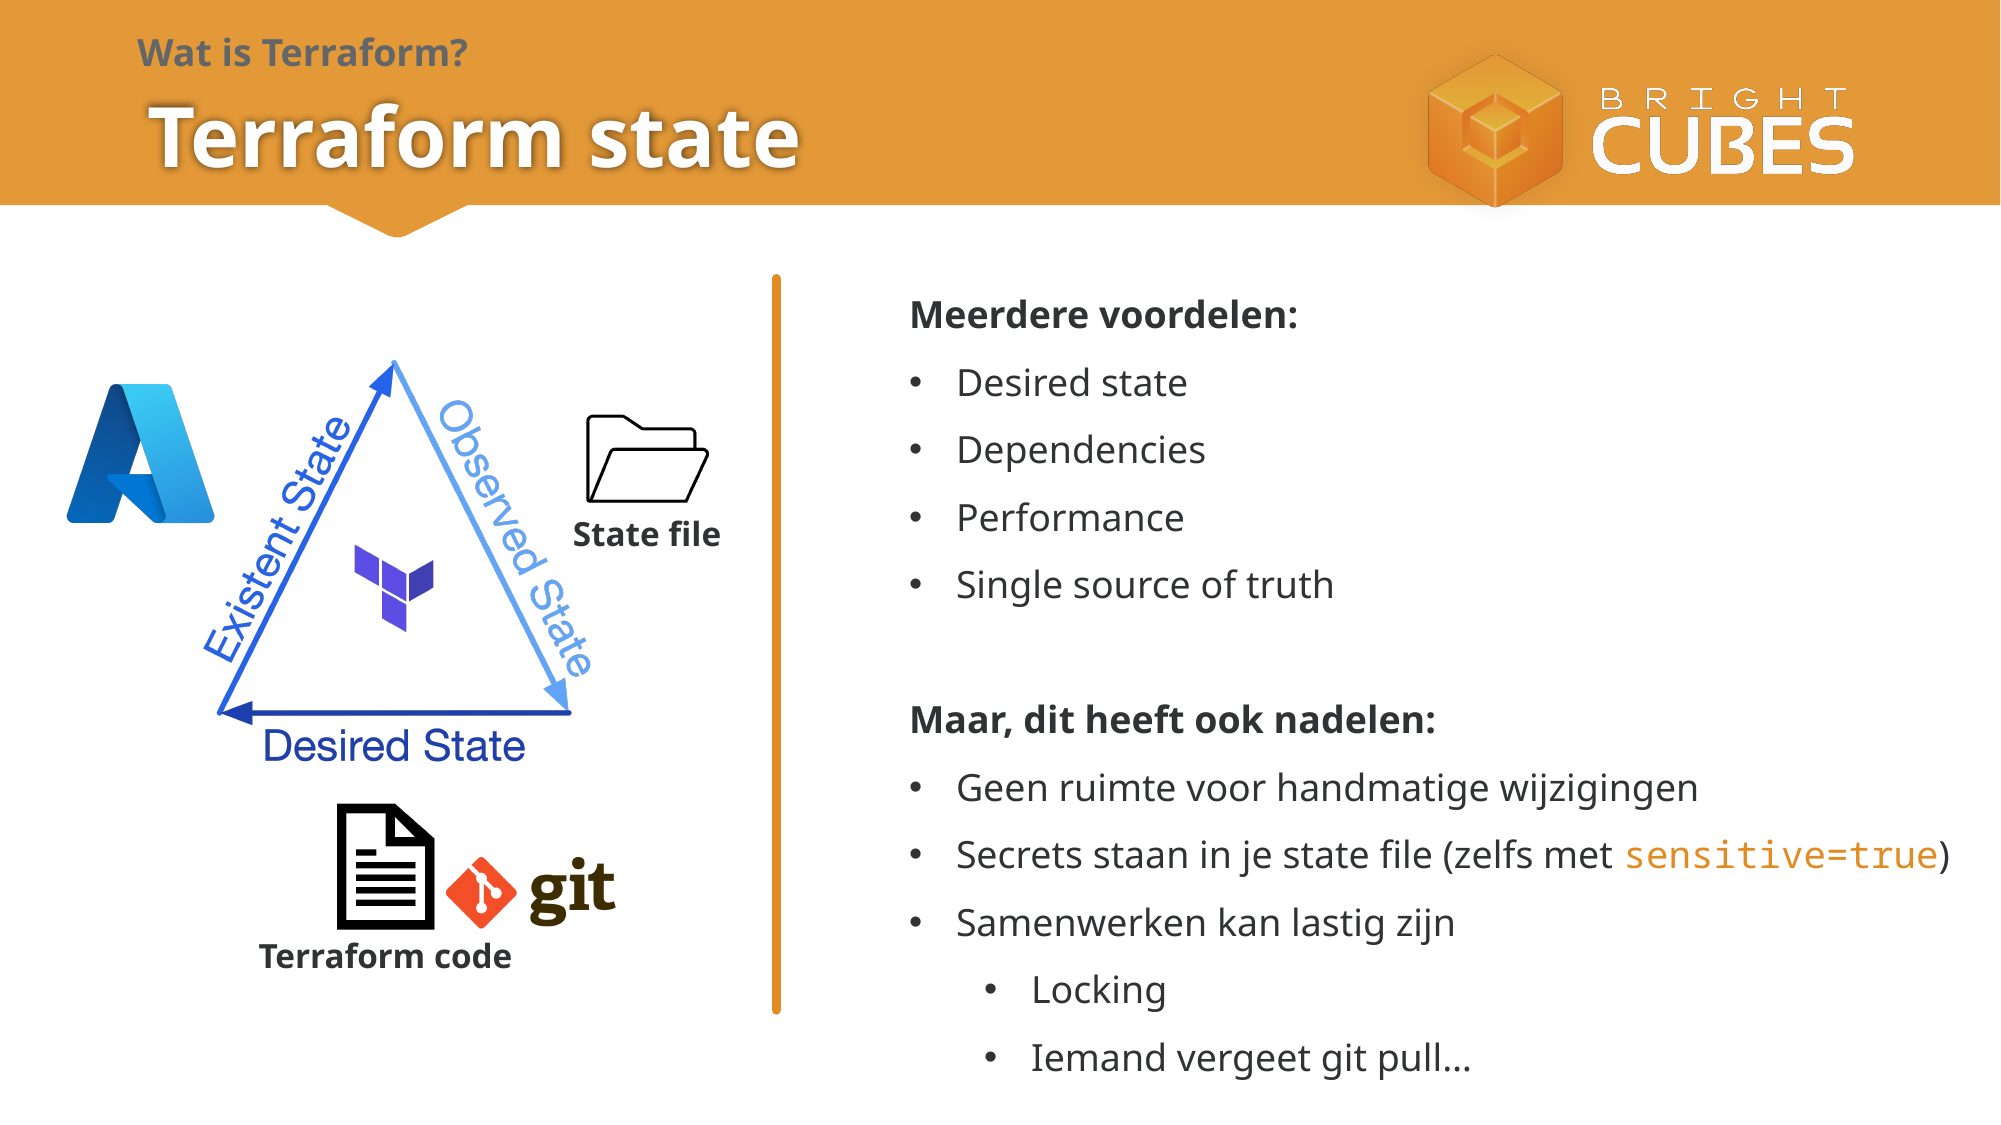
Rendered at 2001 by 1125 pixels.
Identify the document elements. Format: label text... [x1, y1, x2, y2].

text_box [244, 791, 528, 985]
picture [60, 338, 642, 800]
picture [1399, 40, 1883, 222]
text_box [562, 383, 733, 562]
title Terraform state [132, 74, 1868, 193]
text_box Meerdere voordelen: Desired state Dependencies Performance Single source of truth Maar, dit heeft ook nadelen: Geen ruimte voor handmatige wijzigingen Secrets staan in je state file (zelfs met sensitive=true) Samenwerken kan lastig zijn Locking Iemand vergeet git pull… [894, 261, 1984, 1125]
text_box Wat is Terraform? [122, 21, 484, 81]
picture [442, 850, 659, 935]
